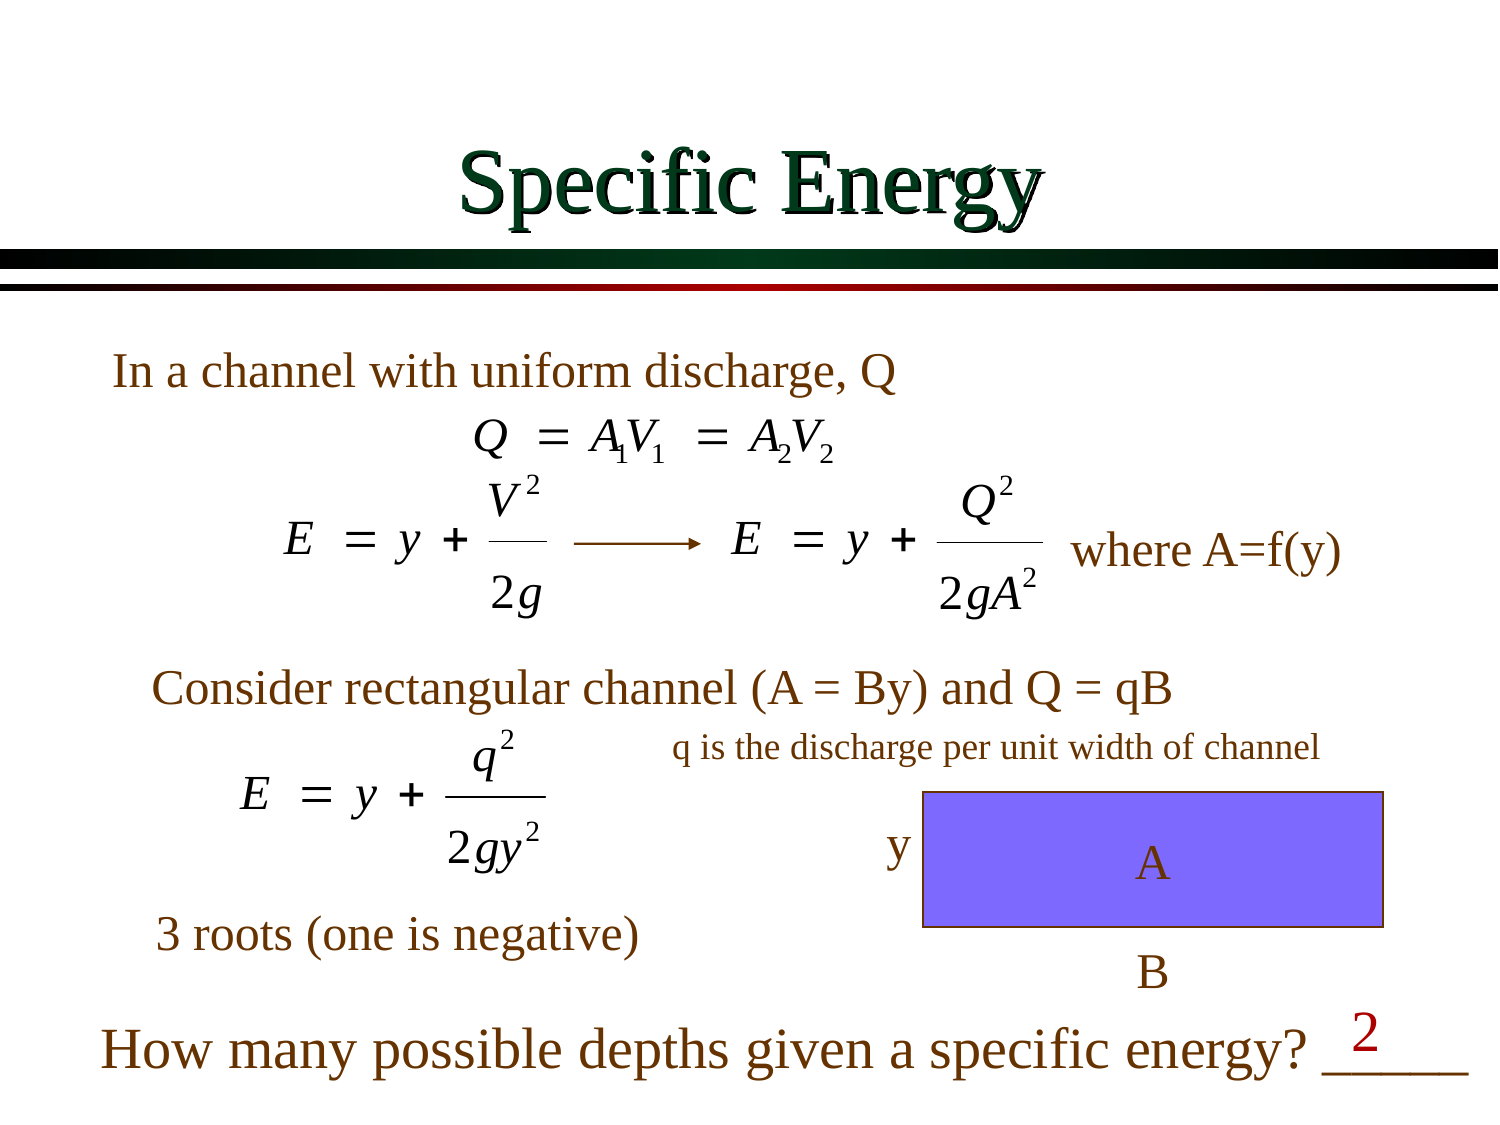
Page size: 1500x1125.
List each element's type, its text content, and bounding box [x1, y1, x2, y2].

text_box Consider rectangular channel (A = By) and Q = qB [136, 647, 1270, 722]
text_box B [1121, 930, 1185, 1003]
text_box q is the discharge per unit width of channel [657, 714, 1476, 775]
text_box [278, 465, 553, 624]
text_box A [922, 791, 1384, 928]
text_box y [871, 802, 927, 878]
text_box where A=f(y) [1055, 509, 1395, 585]
text_box [573, 537, 701, 550]
text_box 2 [1337, 985, 1397, 1071]
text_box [234, 721, 551, 879]
text_box In a channel with uniform discharge, Q [97, 330, 1128, 405]
title Specific Energy [112, 49, 1388, 238]
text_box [470, 409, 839, 468]
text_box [726, 467, 1049, 625]
text_box 3 roots (one is negative) [140, 893, 655, 968]
text_box How many possible depths given a specific energy? _____ [85, 1003, 1485, 1088]
